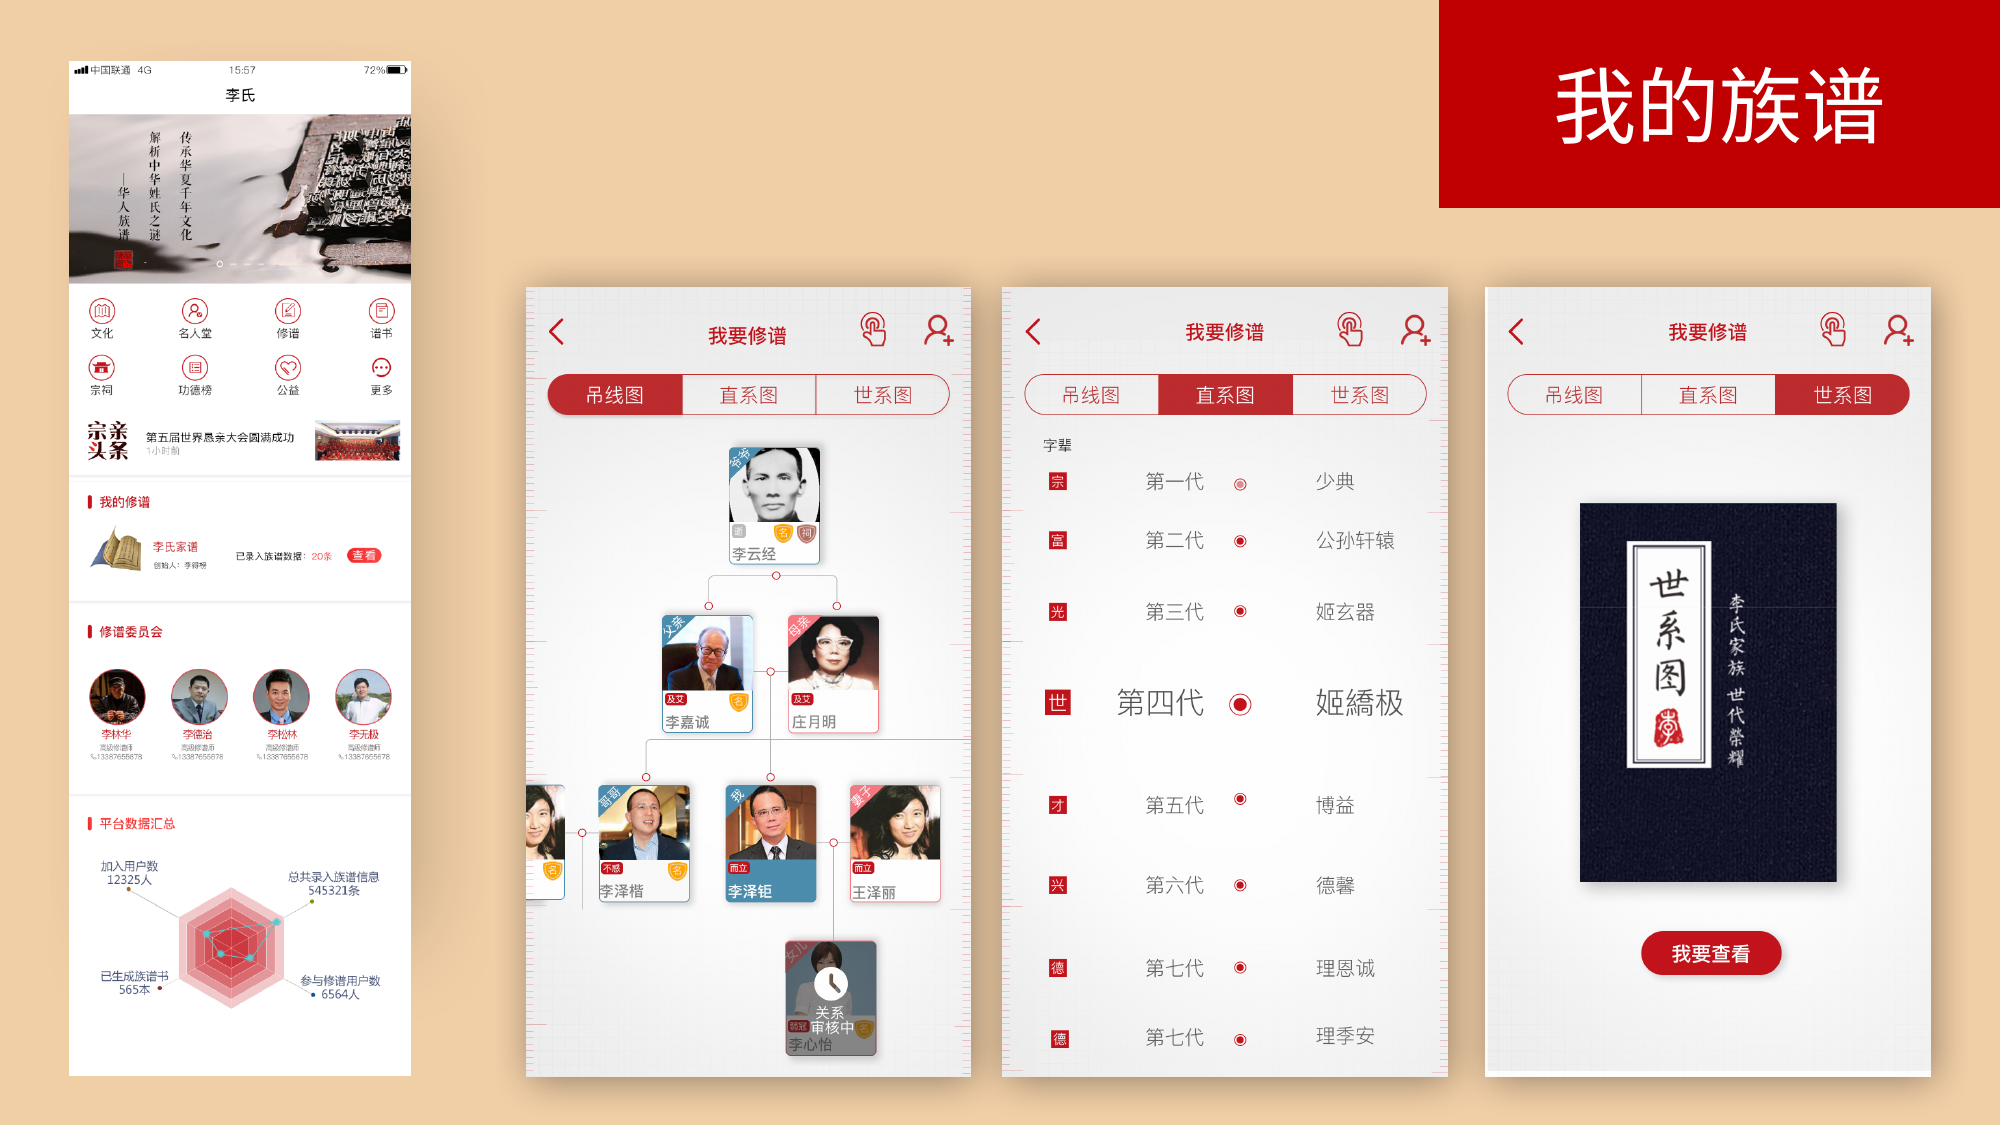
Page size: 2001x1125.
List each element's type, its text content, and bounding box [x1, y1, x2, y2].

picture [1002, 287, 1448, 1078]
picture [69, 61, 411, 1077]
picture [526, 287, 971, 1078]
text_box 我的族谱 [1438, 0, 2000, 209]
text_box [0, 0, 2000, 1125]
picture [1485, 287, 1931, 1077]
